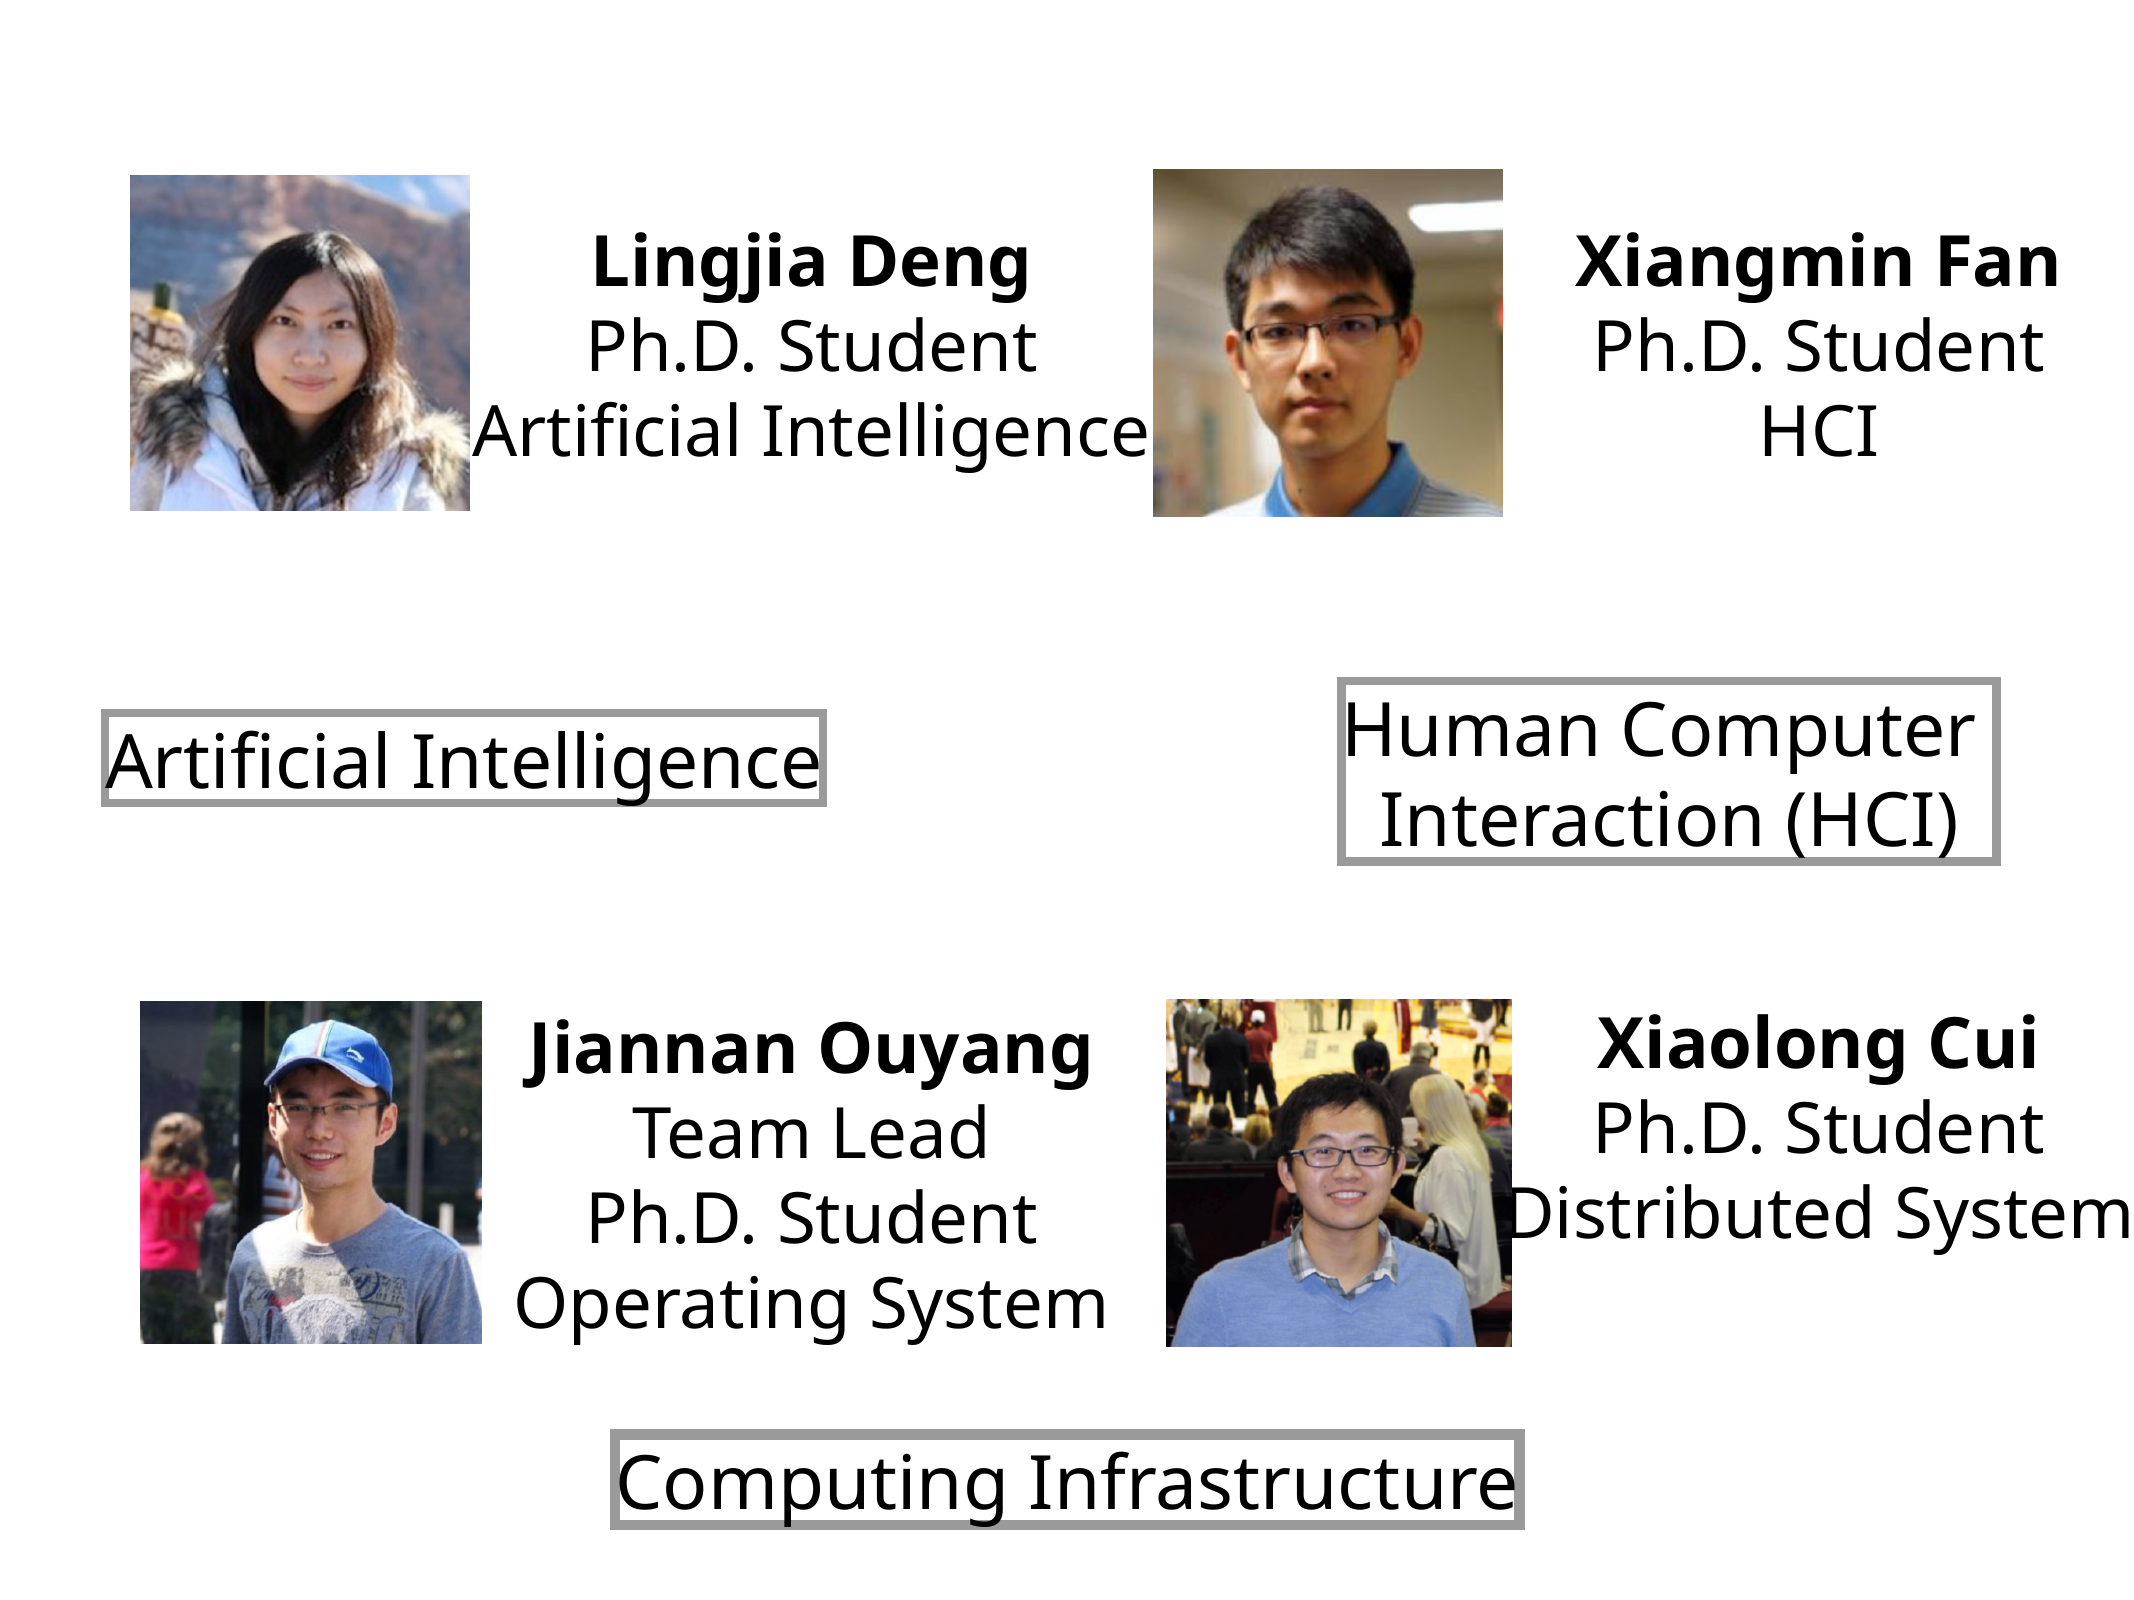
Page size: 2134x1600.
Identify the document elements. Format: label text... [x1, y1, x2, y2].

text_box Human Computer Interaction (HCI) [1341, 681, 1997, 862]
text_box Computing Infrastructure [615, 1434, 1520, 1525]
text_box Artificial Intelligence [105, 712, 824, 804]
text_box Xiangmin Fan Ph.D. Student HCI [1567, 207, 2071, 479]
picture [1153, 169, 1503, 517]
picture [130, 175, 470, 511]
text_box Xiaolong Cui Ph.D. Student Distributed System [1494, 989, 2134, 1261]
text_box Lingjia Deng Ph.D. Student Artificial Intelligence [470, 207, 1153, 479]
picture [139, 1001, 482, 1344]
picture [1166, 999, 1512, 1347]
text_box Jiannan Ouyang Team Lead Ph.D. Student Operating System [505, 994, 1119, 1351]
